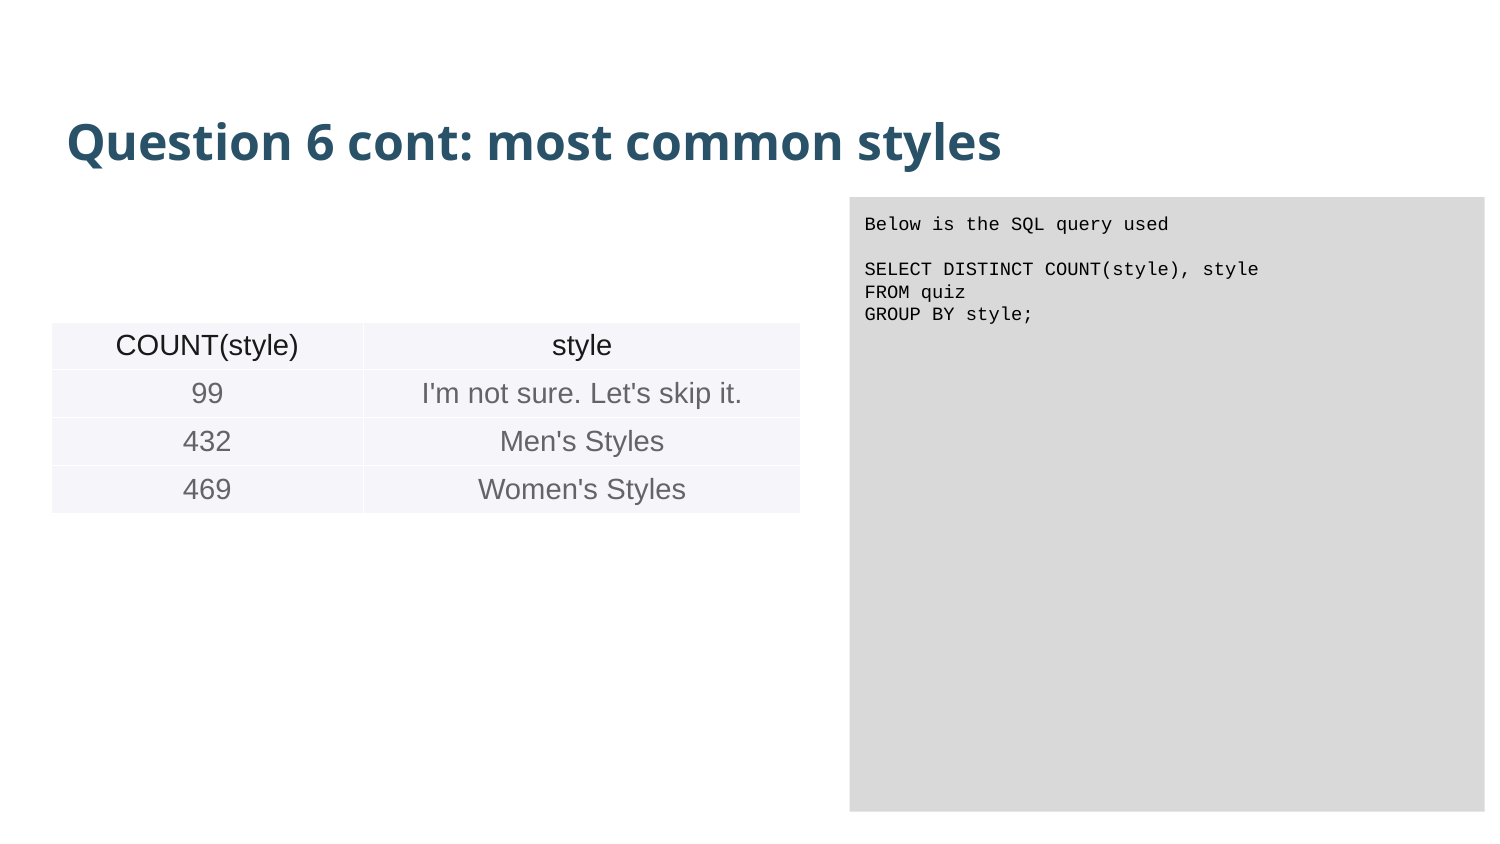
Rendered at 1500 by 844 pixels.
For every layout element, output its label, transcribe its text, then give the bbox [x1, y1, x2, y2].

table_cell 99 [52, 370, 363, 417]
table_header COUNT(style) [52, 323, 363, 369]
text_box Question 6 cont: most common styles [51, 48, 1449, 186]
table_cell Women's Styles [364, 466, 800, 513]
table_cell Men's Styles [364, 418, 800, 465]
table_cell 432 [52, 418, 363, 465]
table_cell 469 [52, 466, 363, 513]
text_box Below is the SQL query used SELECT DISTINCT COUNT(style), style FROM quiz GROUP BY style; [849, 197, 1485, 812]
table_cell I'm not sure. Let's skip it. [364, 370, 800, 417]
table_header style [364, 323, 800, 369]
